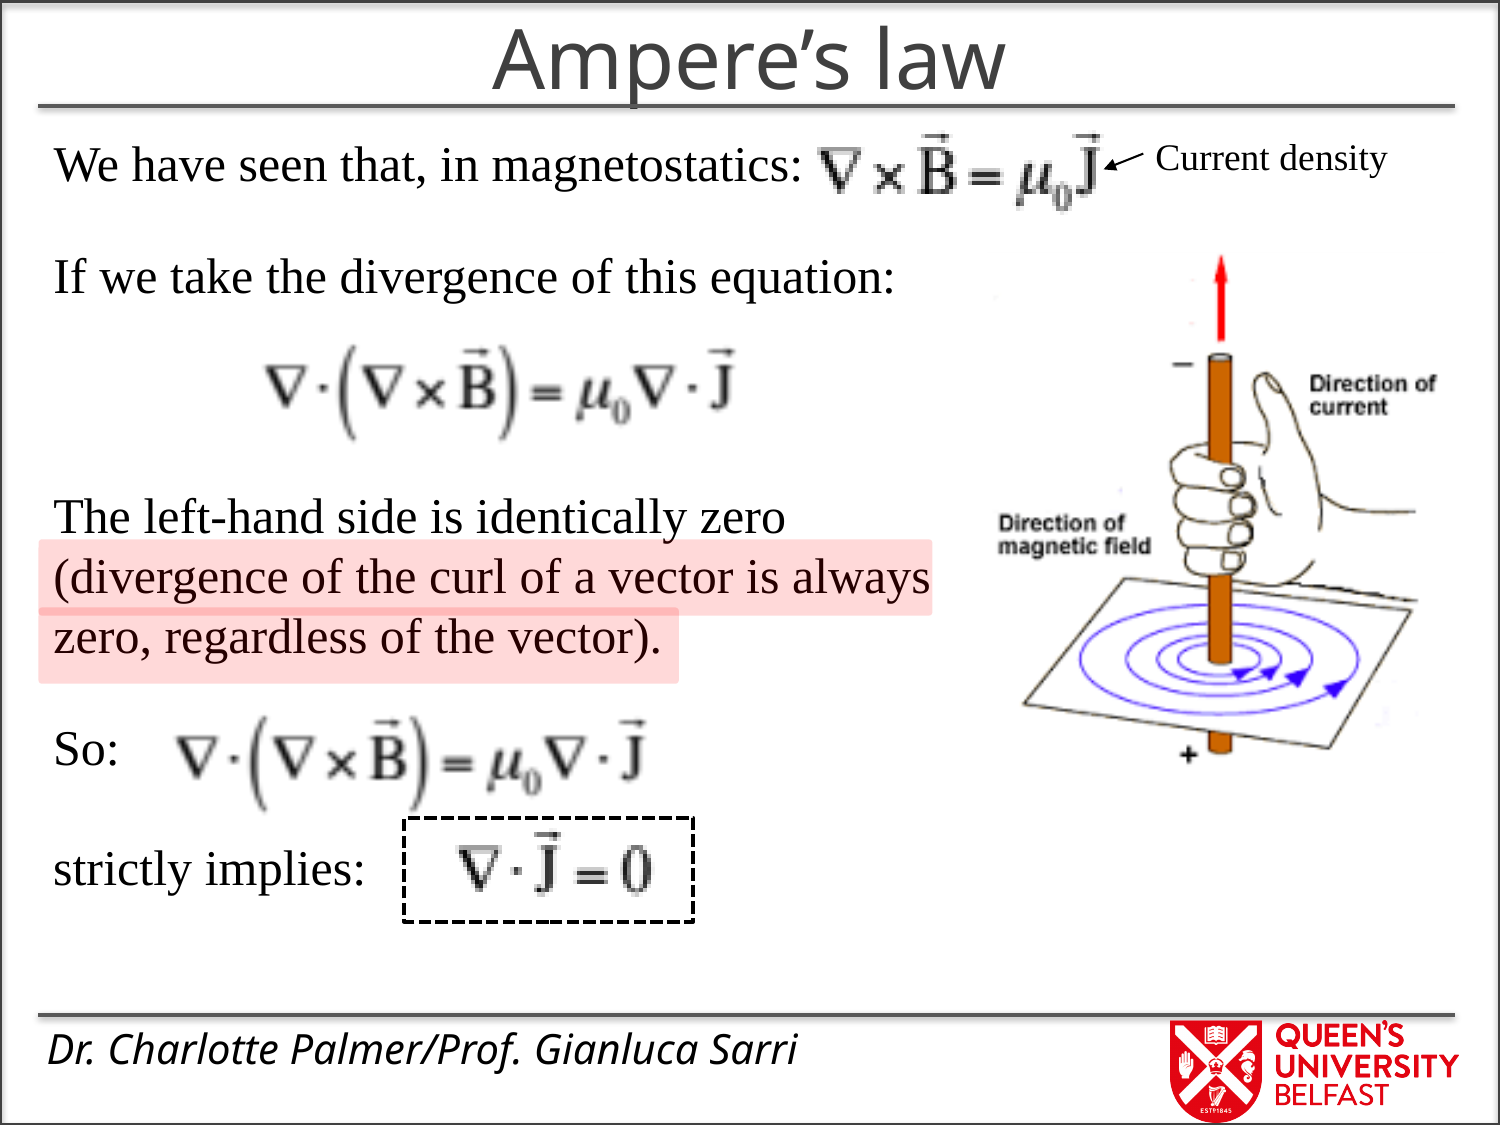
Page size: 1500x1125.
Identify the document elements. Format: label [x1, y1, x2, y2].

text_box [167, 705, 655, 824]
text_box [809, 122, 1108, 220]
text_box [1103, 153, 1144, 170]
picture [1170, 1019, 1459, 1123]
text_box [256, 335, 744, 454]
text_box [0, 0, 1500, 1125]
text_box [448, 820, 659, 903]
